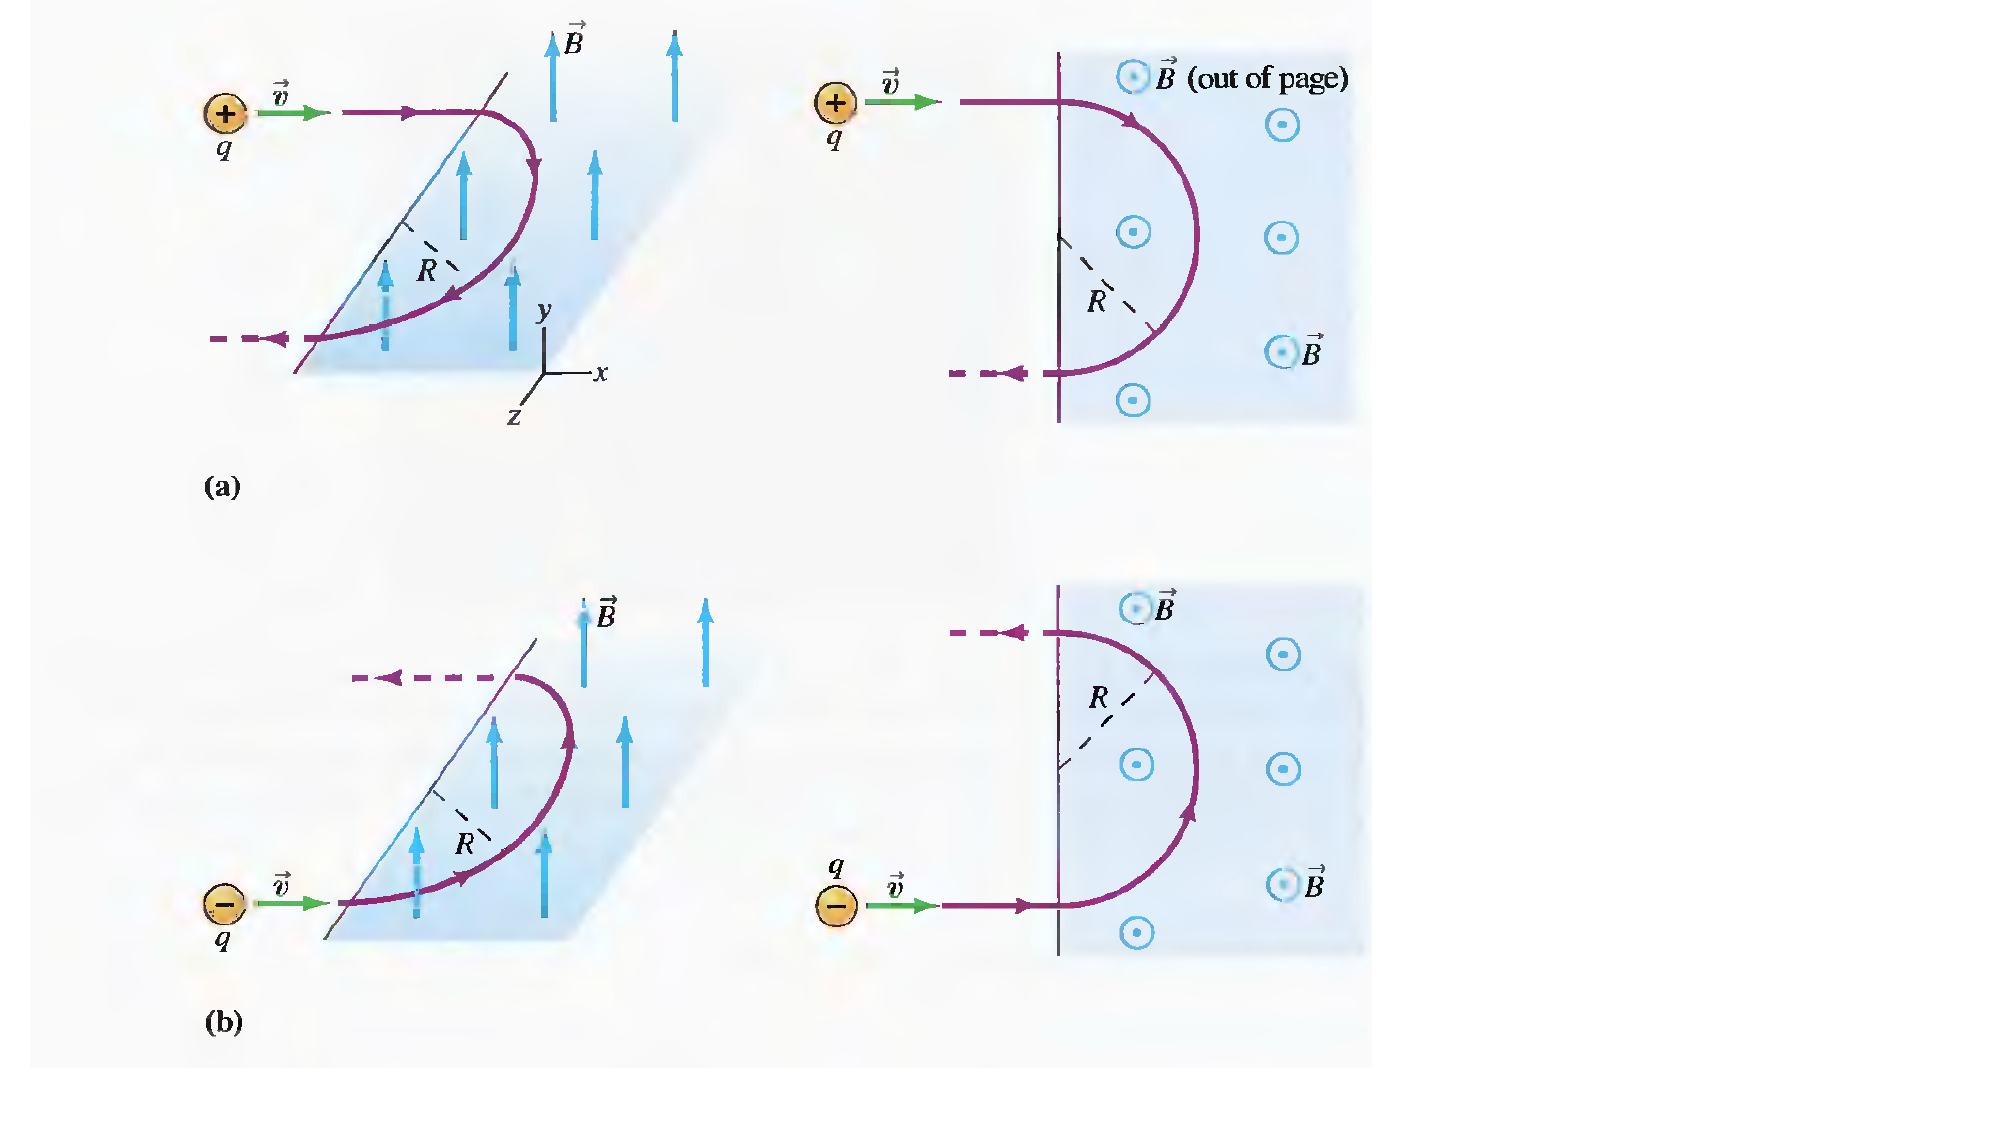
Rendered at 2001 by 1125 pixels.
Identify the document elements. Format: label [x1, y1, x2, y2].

list [29, 0, 1372, 1068]
